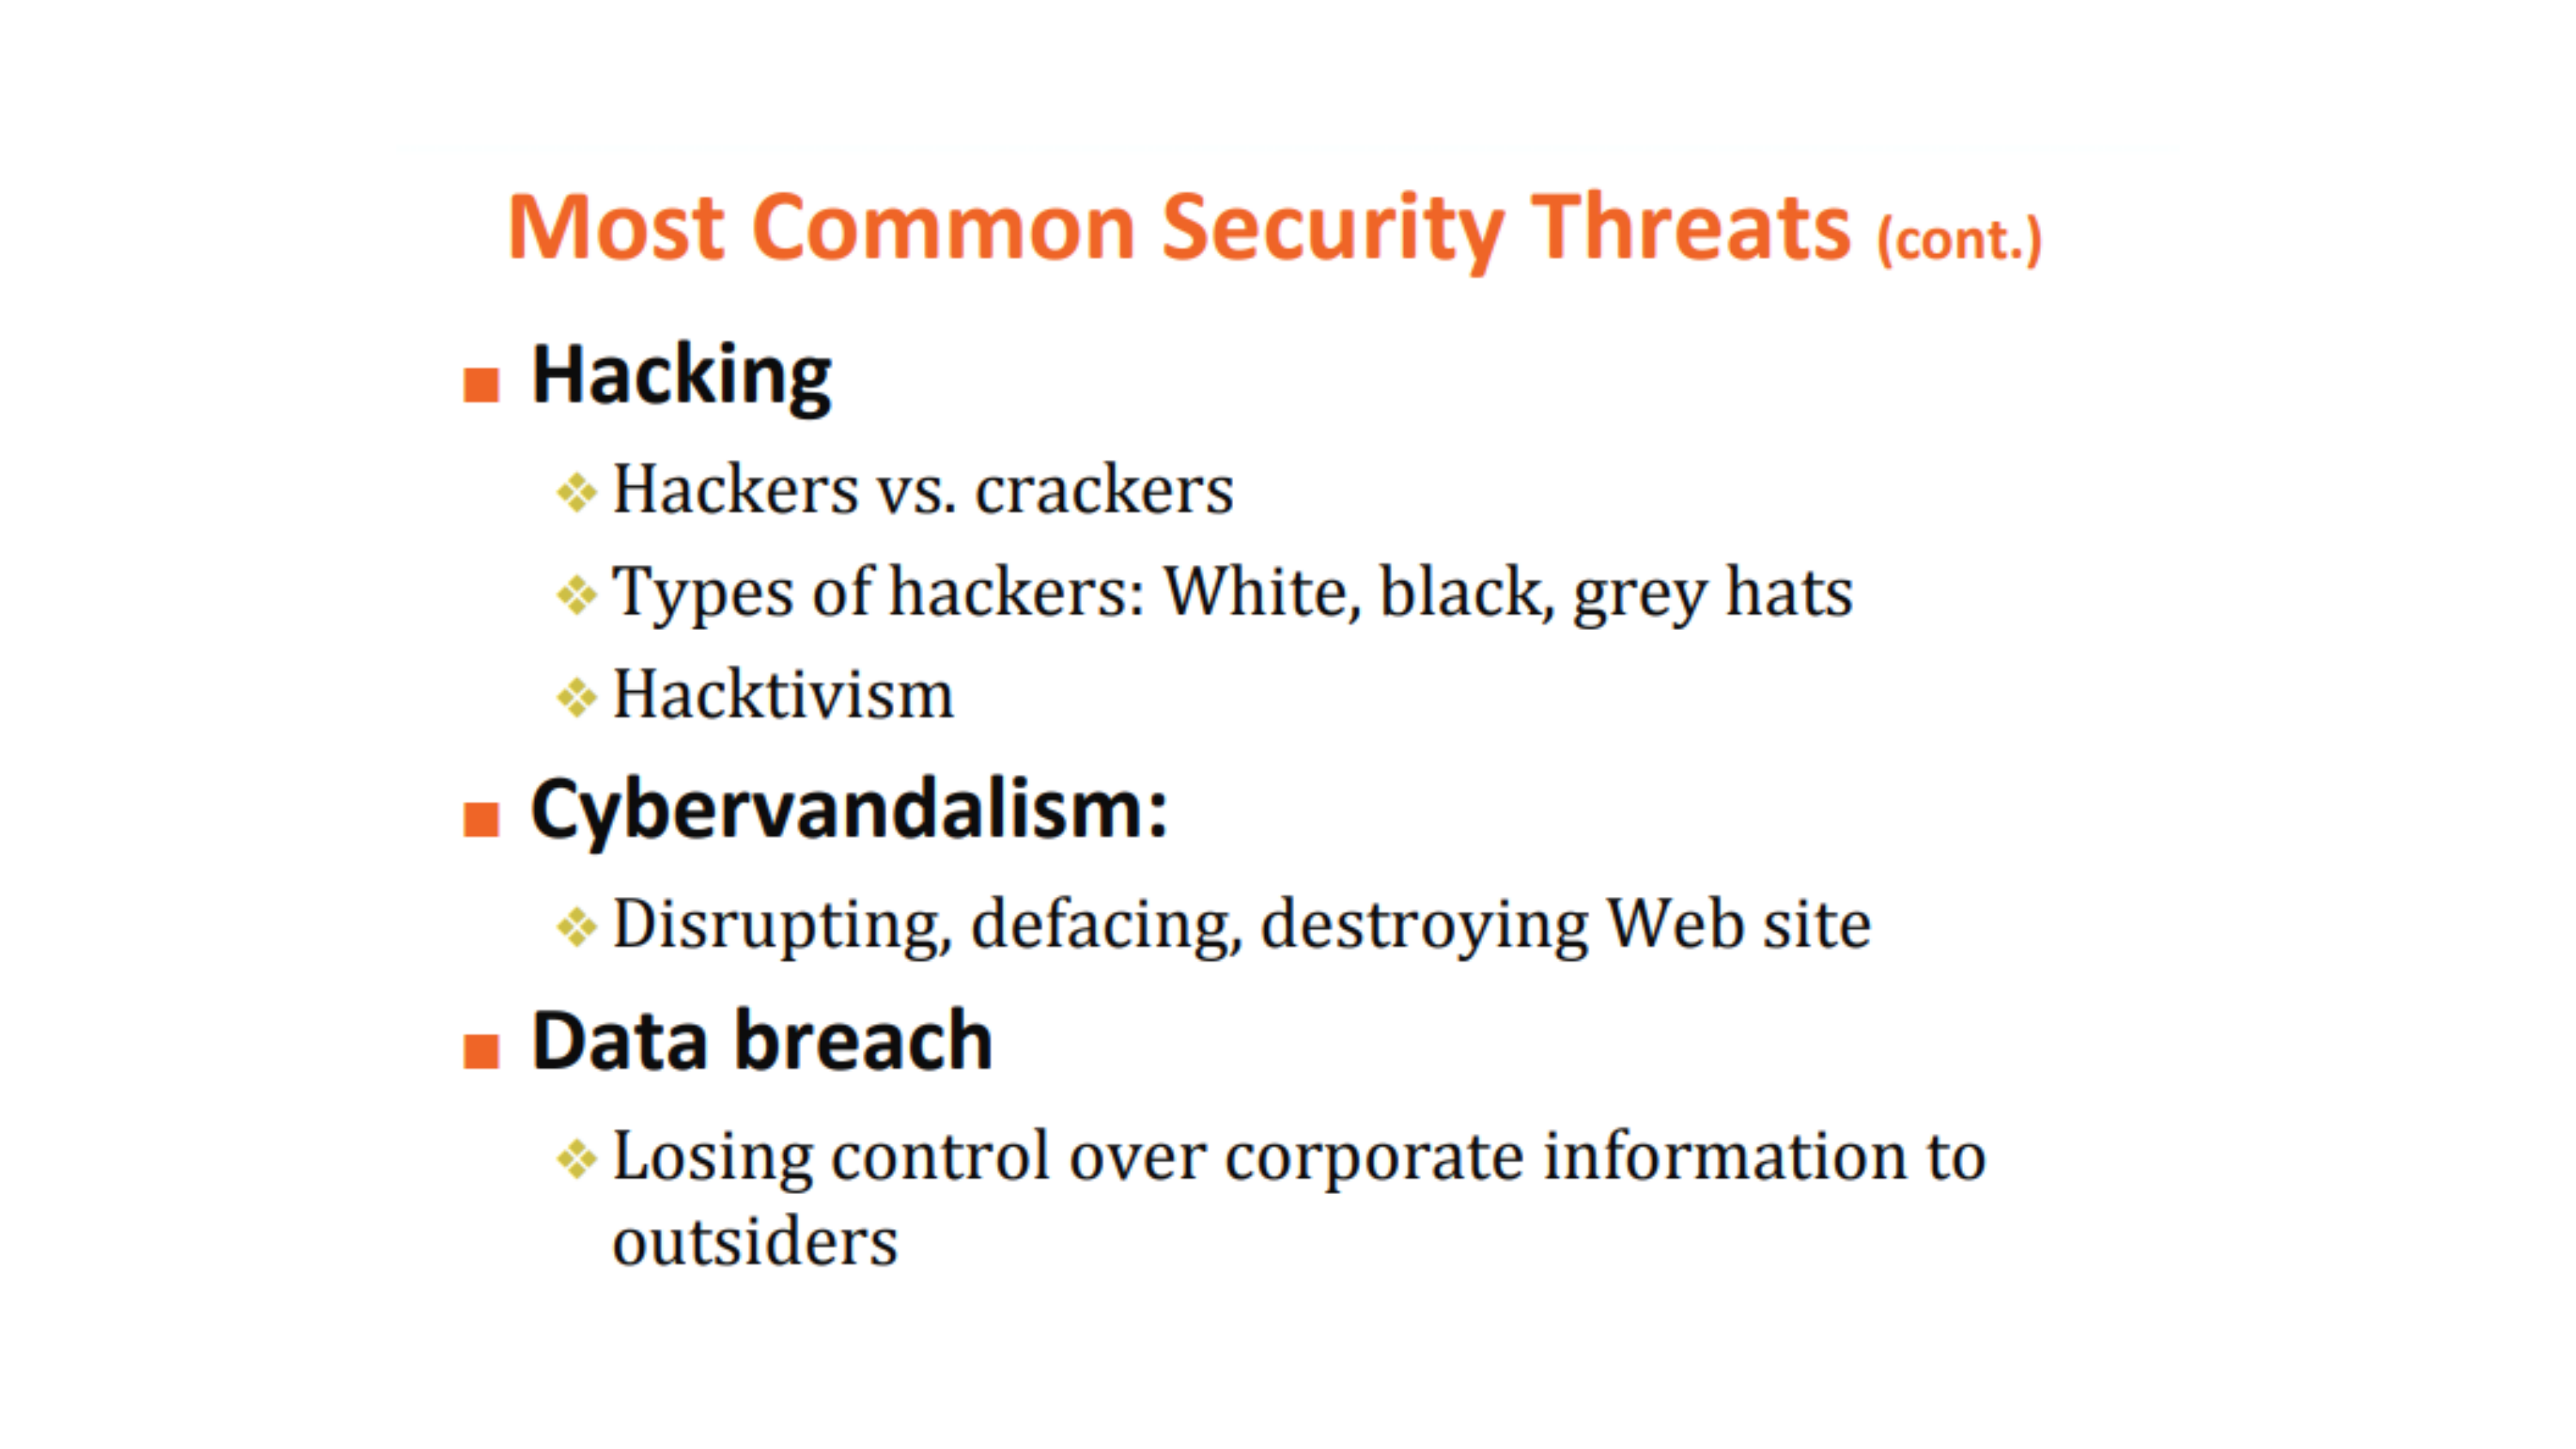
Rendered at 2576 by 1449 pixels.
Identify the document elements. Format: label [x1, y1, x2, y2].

text_box [396, 144, 2180, 1304]
